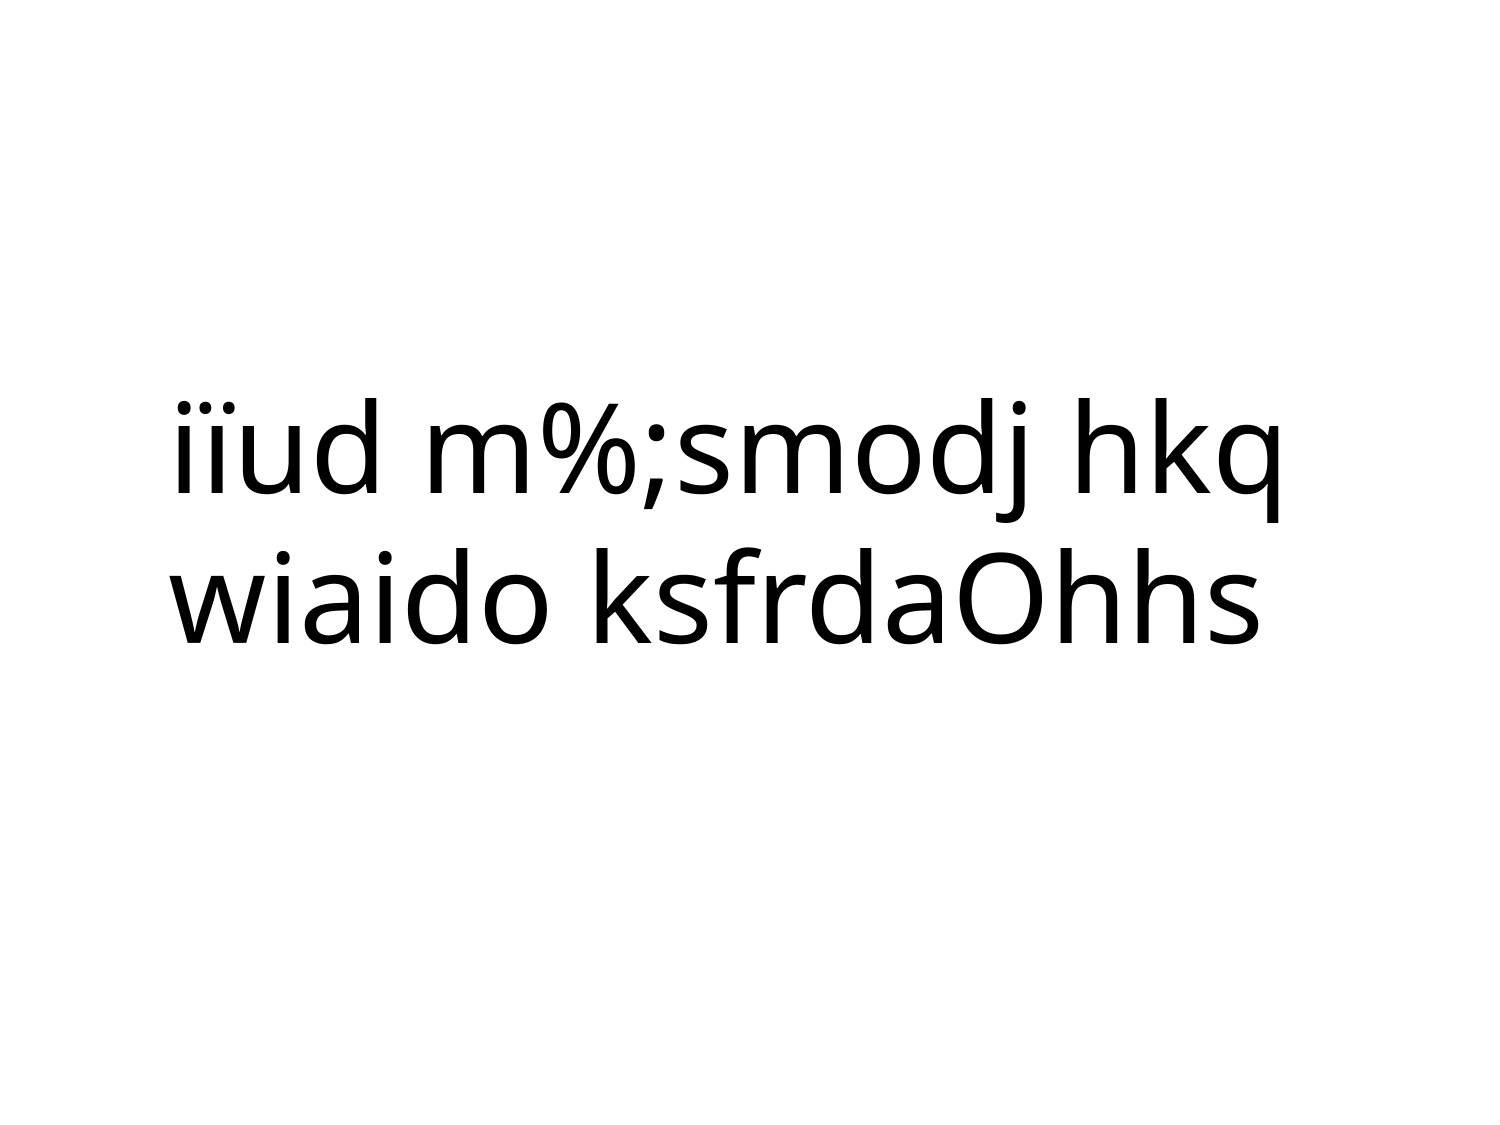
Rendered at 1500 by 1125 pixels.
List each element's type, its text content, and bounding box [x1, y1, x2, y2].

text_box iïud m%;smodj hkq wiaido ksfrdaOhhs [154, 361, 1463, 677]
